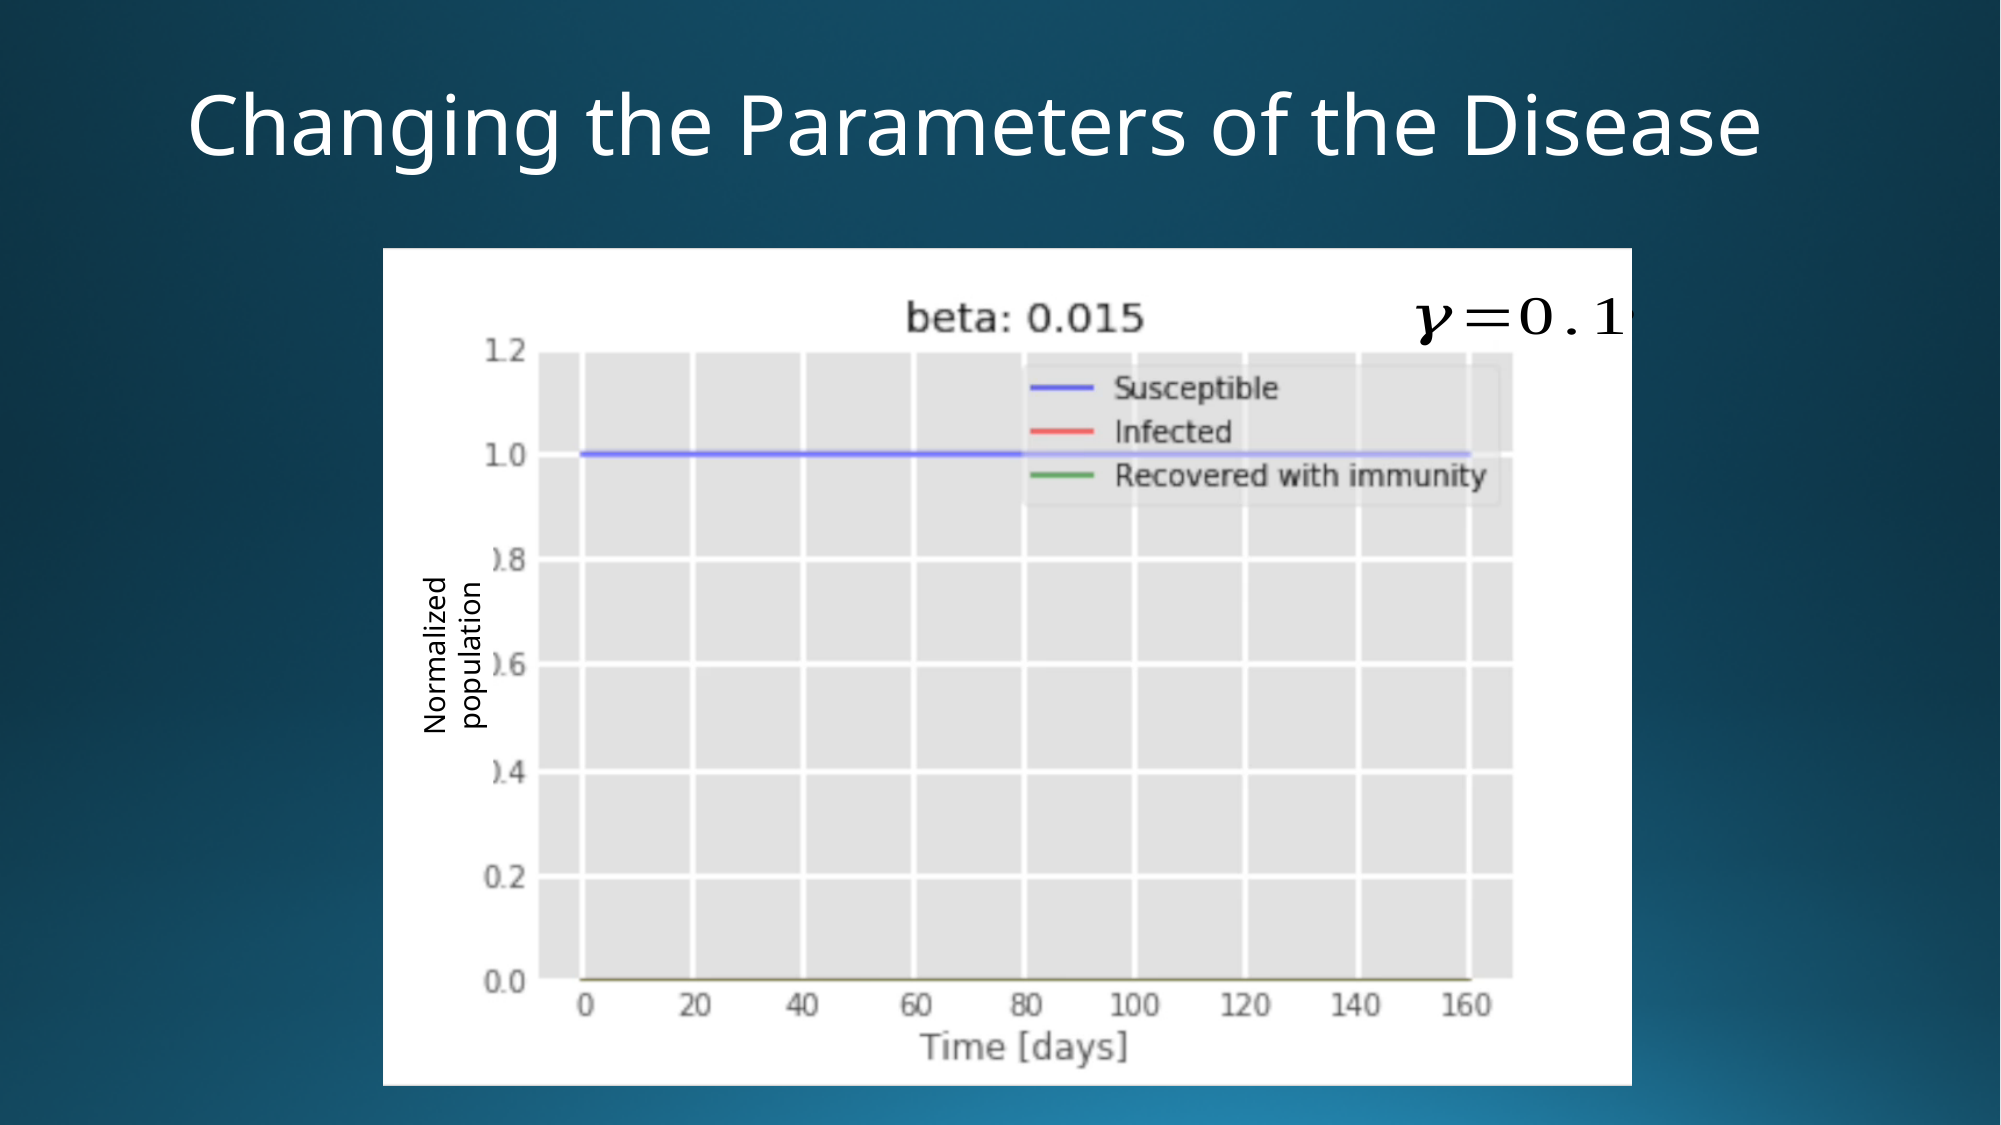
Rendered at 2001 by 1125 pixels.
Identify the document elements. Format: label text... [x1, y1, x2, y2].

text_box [383, 247, 1633, 1087]
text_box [1633, 249, 1639, 1082]
picture [0, 0, 2001, 1125]
title Changing the Parameters of the Disease [85, 19, 1866, 237]
